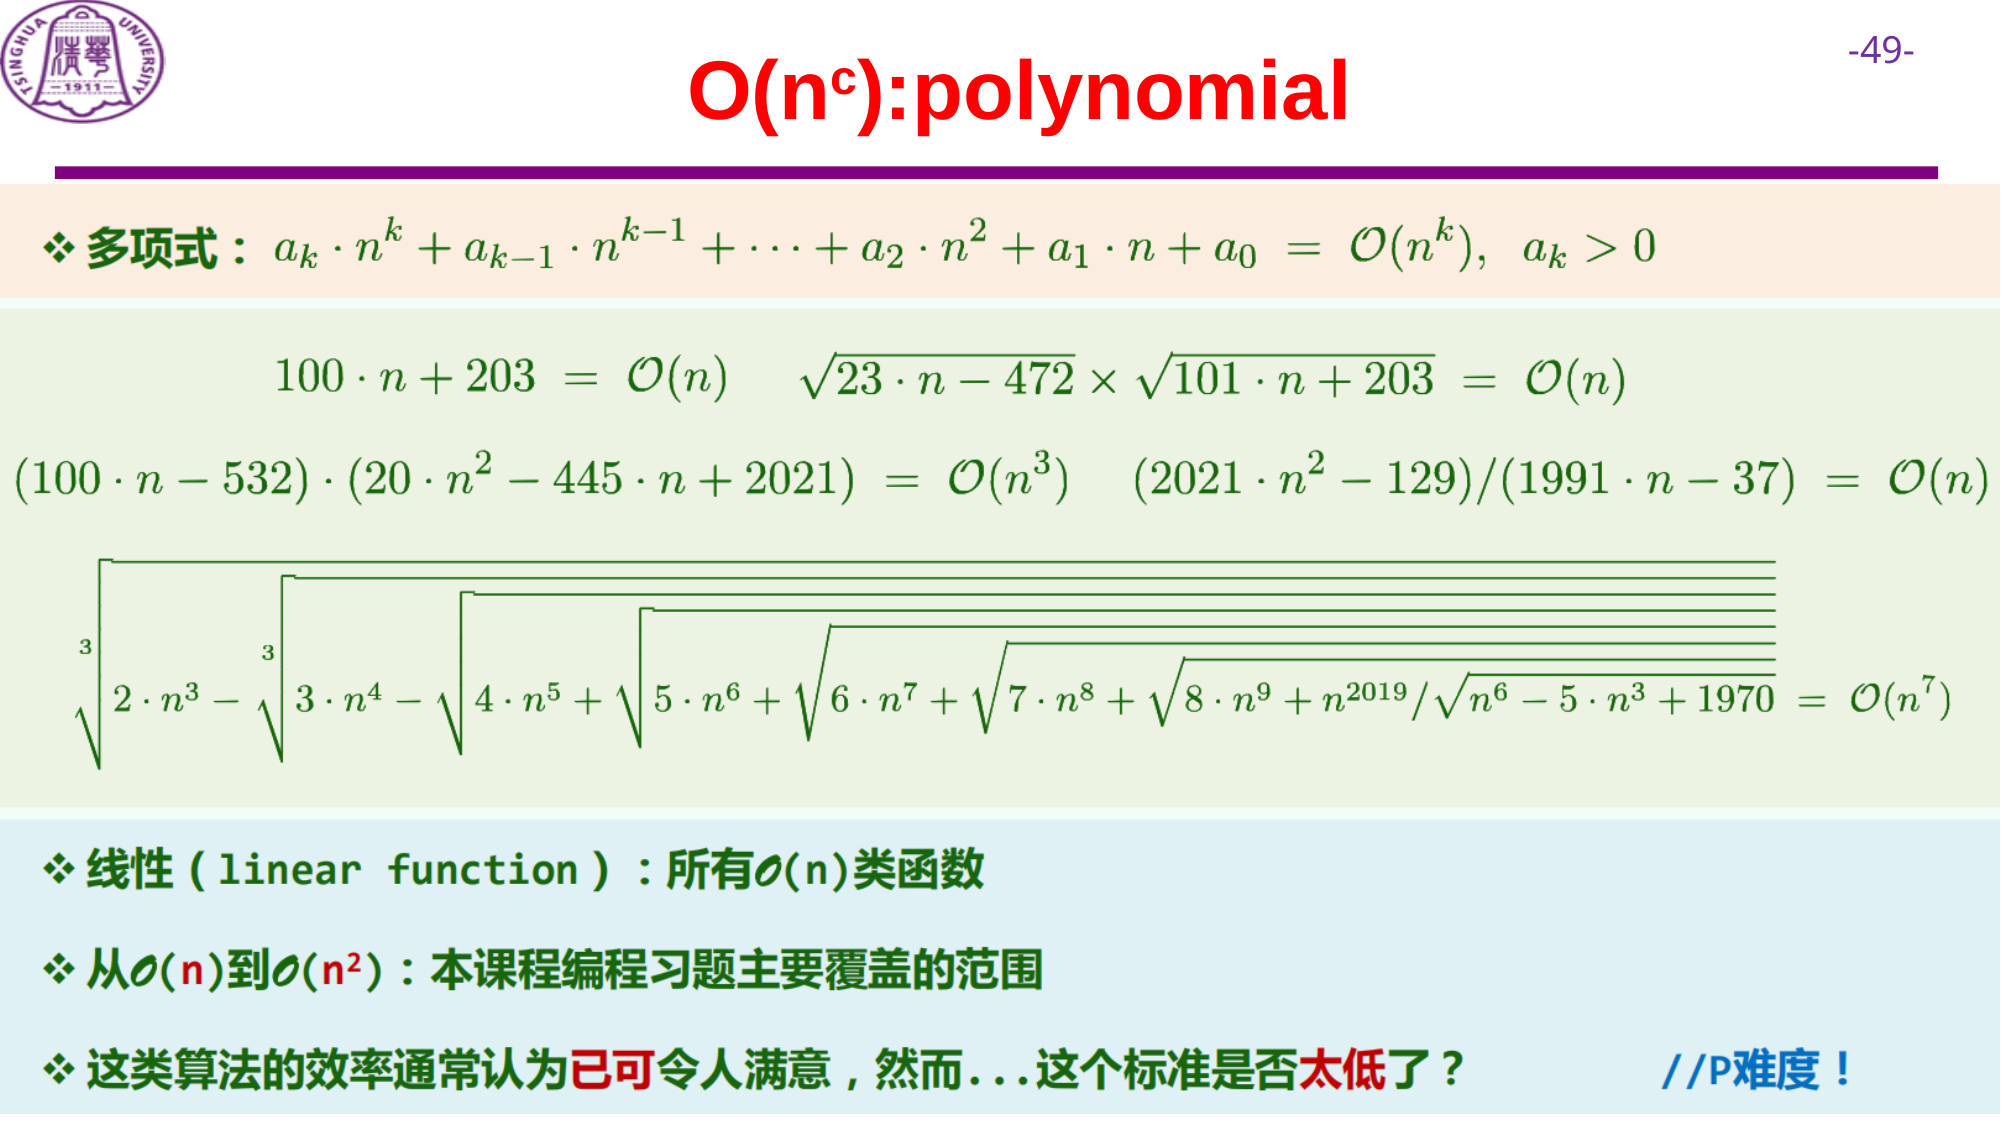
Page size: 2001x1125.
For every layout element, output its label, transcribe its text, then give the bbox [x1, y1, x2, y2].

title O(nc):polynomial [188, 10, 1851, 162]
picture [0, 183, 2000, 1114]
picture [0, 0, 166, 124]
